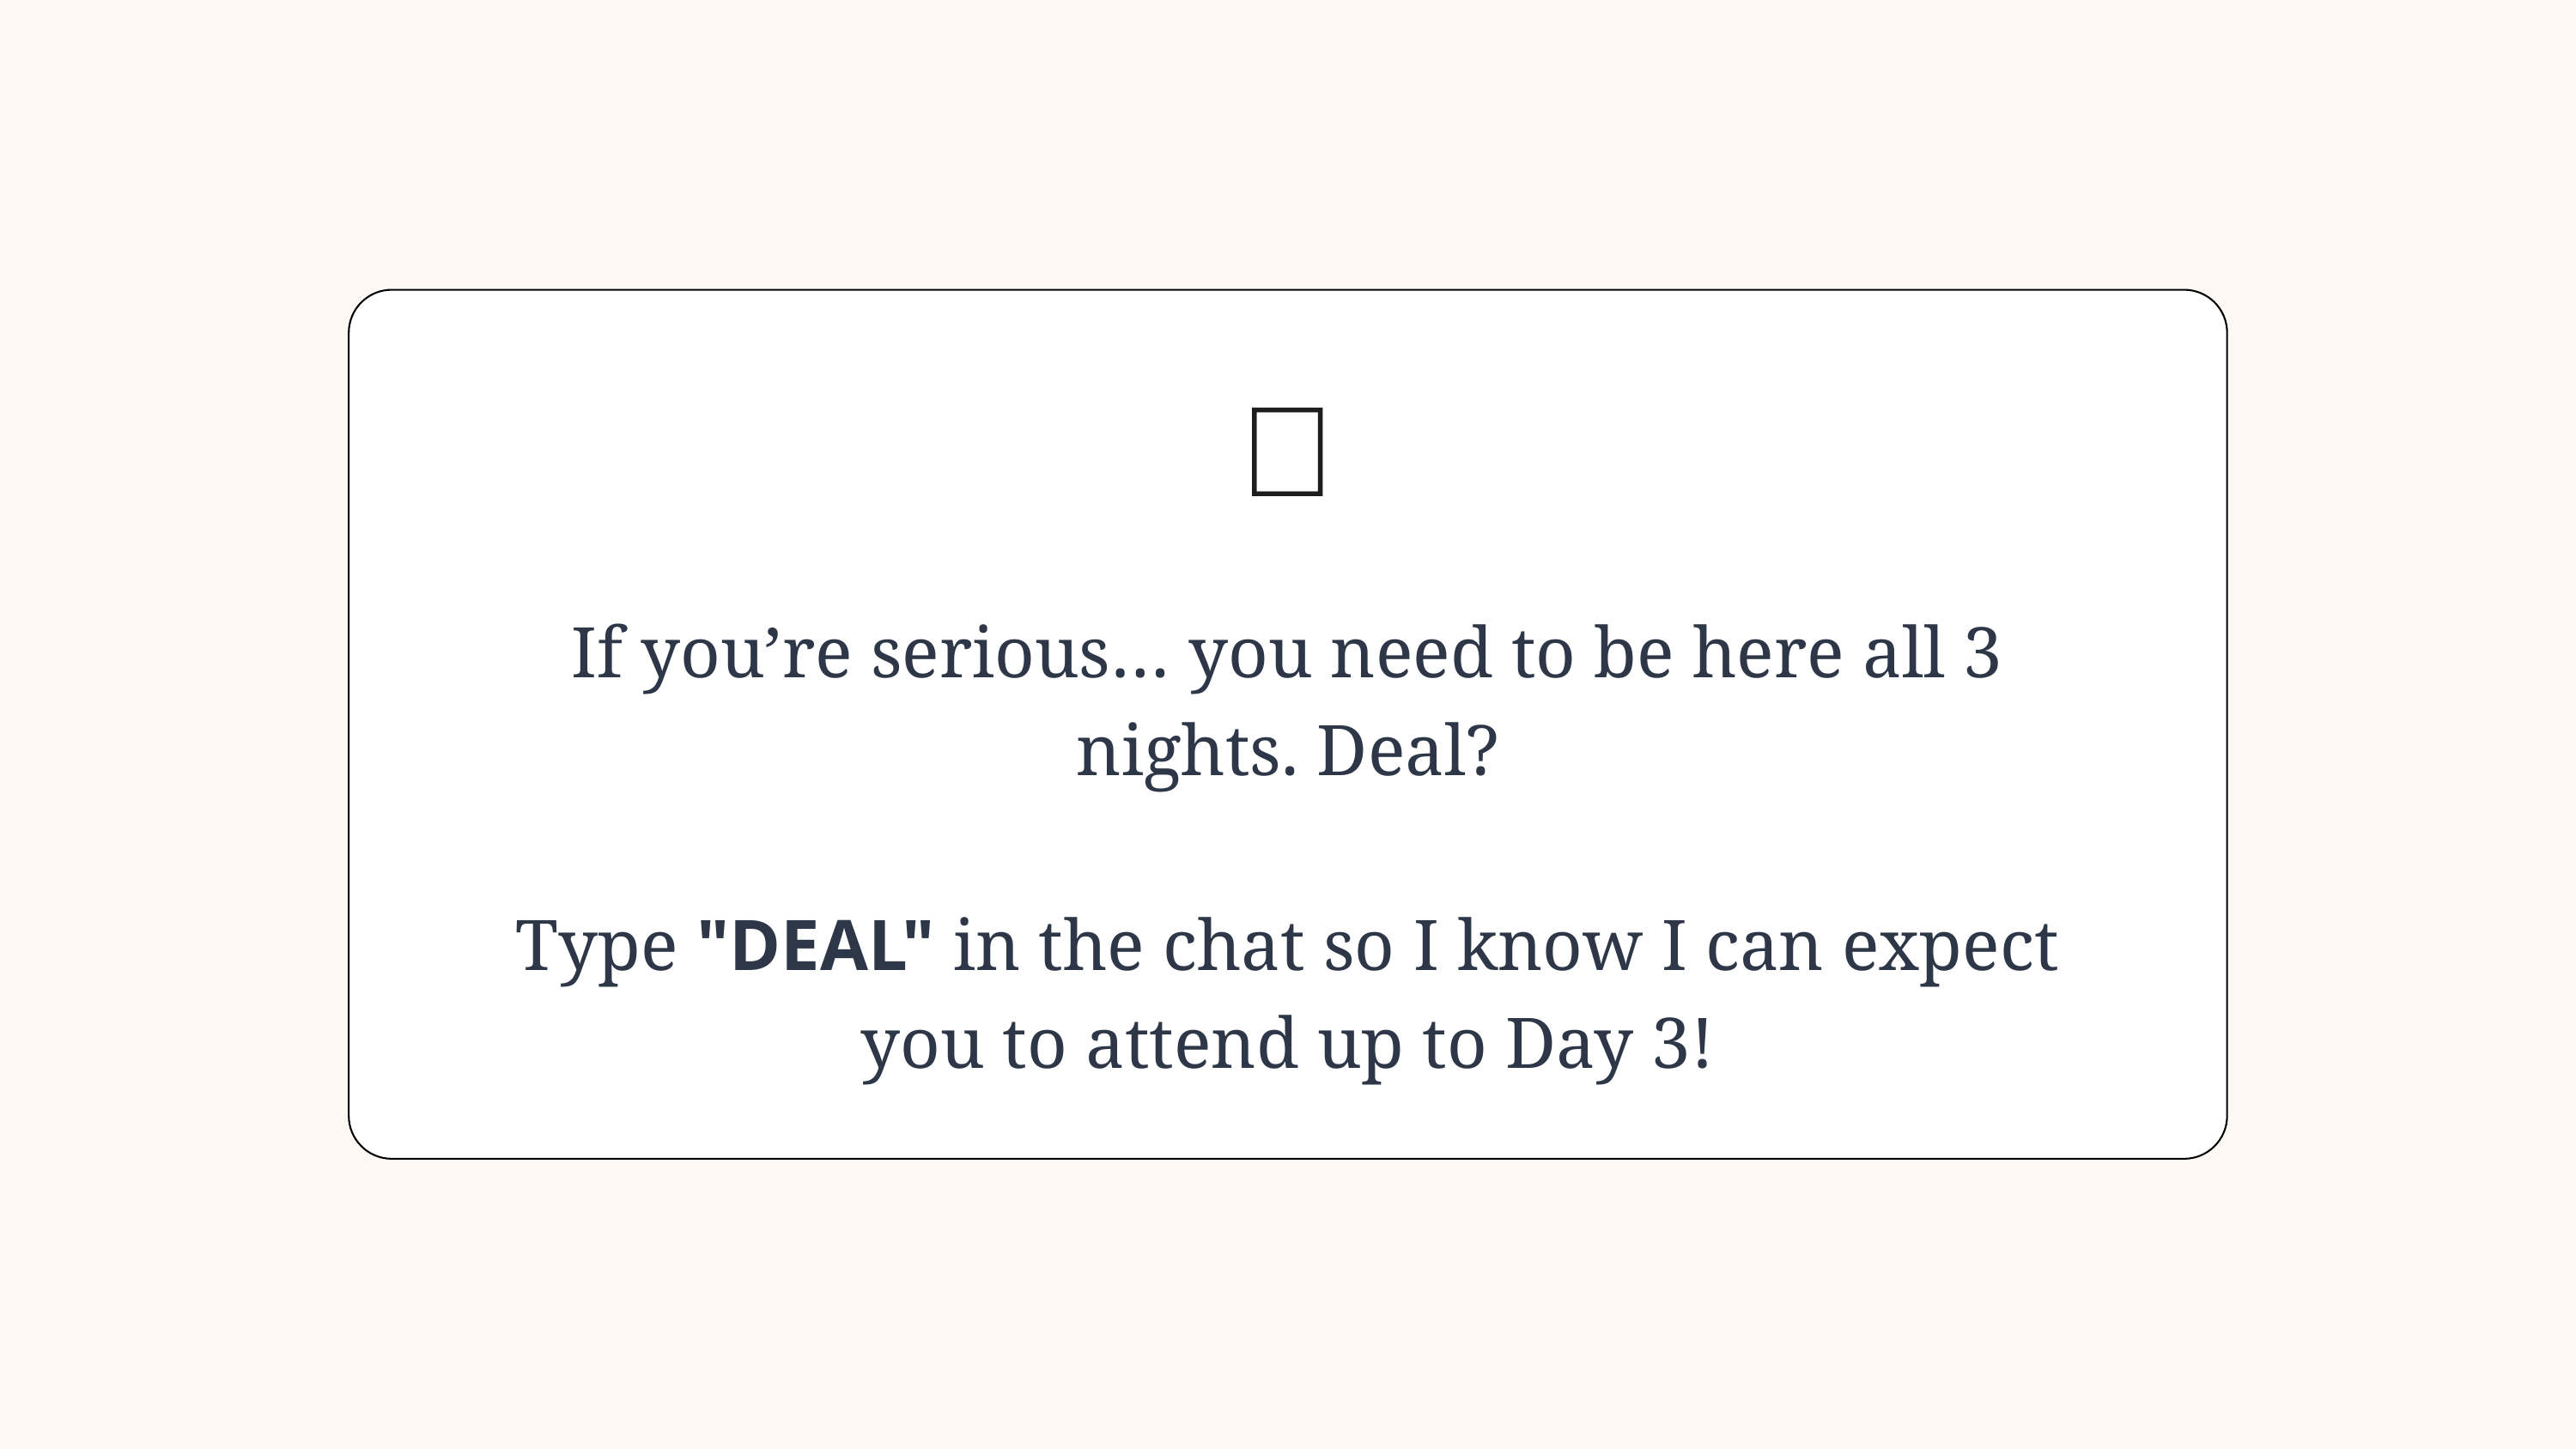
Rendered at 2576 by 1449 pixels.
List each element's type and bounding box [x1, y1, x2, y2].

text_box [348, 289, 2227, 1160]
